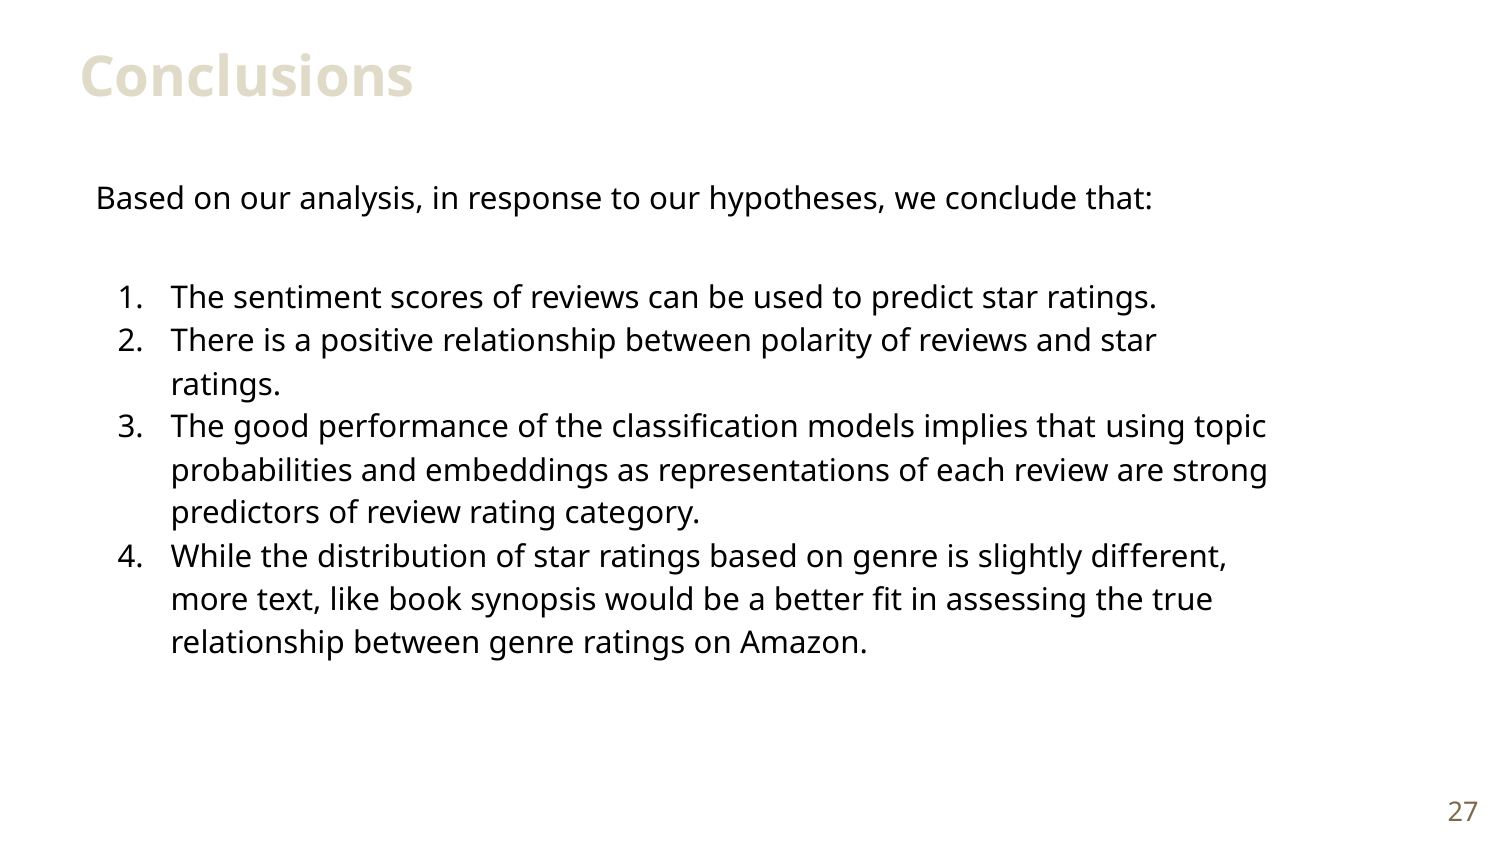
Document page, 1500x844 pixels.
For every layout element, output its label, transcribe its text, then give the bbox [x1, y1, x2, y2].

slide_number ‹#› [1403, 779, 1494, 844]
text_box Based on our analysis, in response to our hypotheses, we conclude that: The sentiment scores of reviews can be used to predict star ratings. There is a positive relationship between polarity of reviews and star ratings. The good performance of the classification models implies that using topic probabilities and embeddings as representations of each review are strong predictors of review rating category. While the distribution of star ratings based on genre is slightly different, more text, like book synopsis would be a better fit in assessing the true relationship between genre ratings on Amazon. [80, 144, 1292, 675]
title Conclusions [64, 25, 1330, 86]
